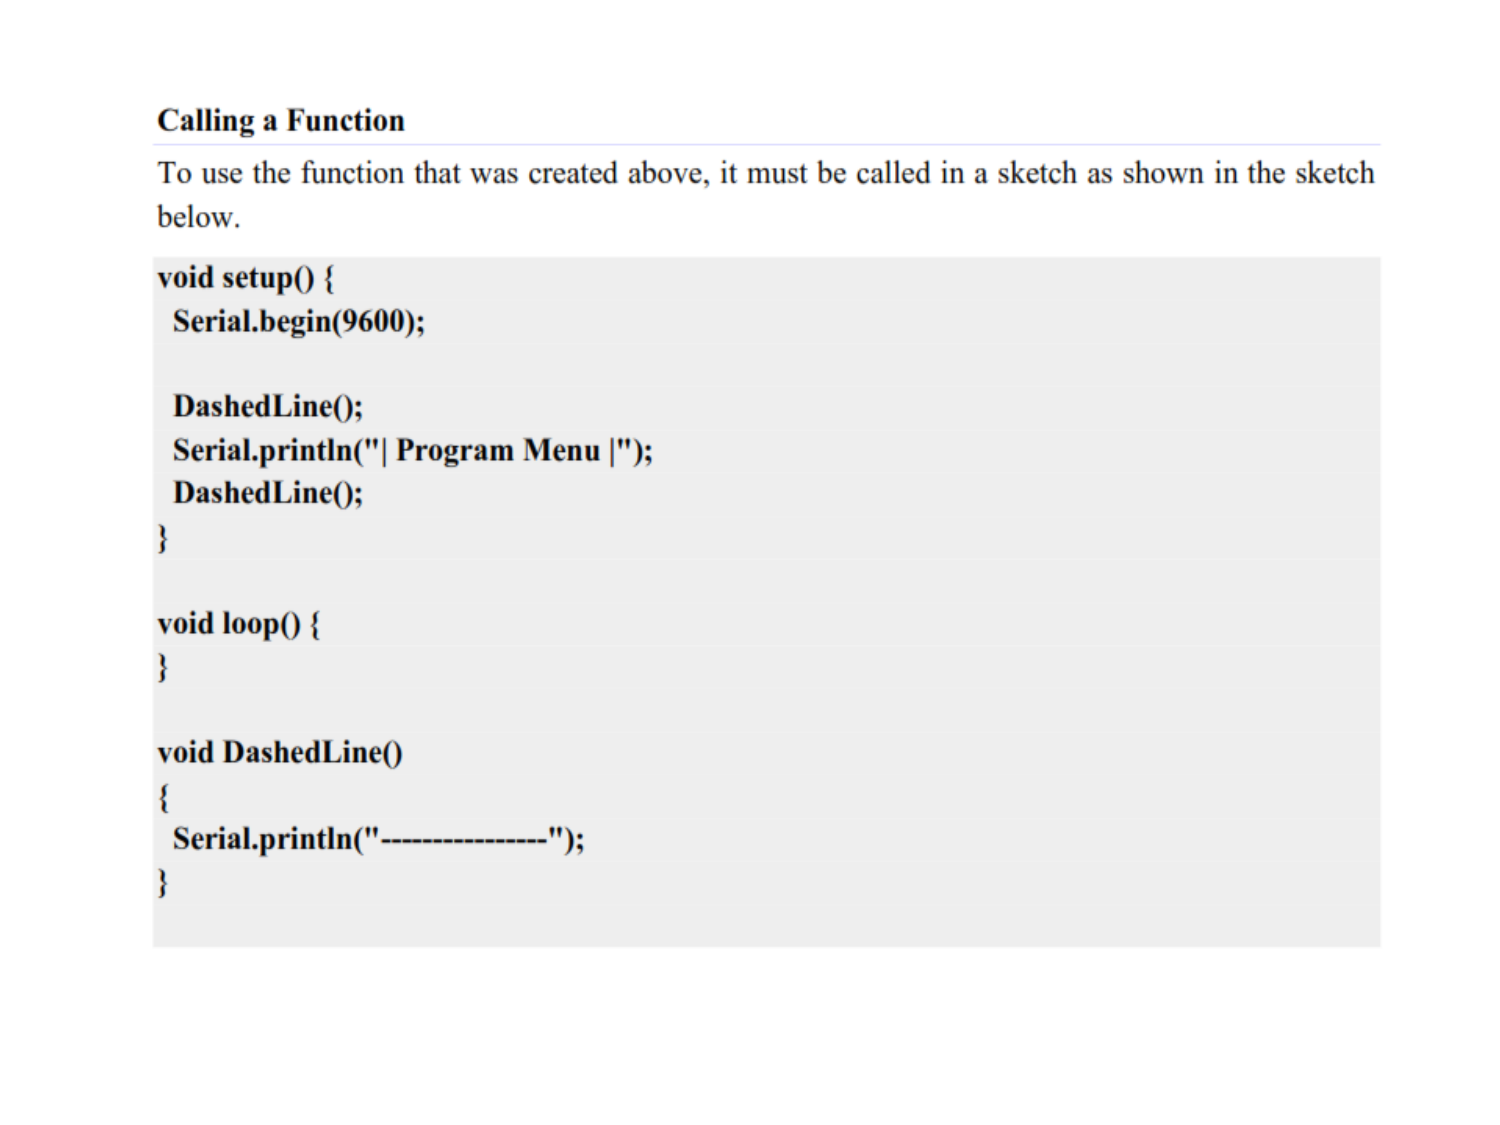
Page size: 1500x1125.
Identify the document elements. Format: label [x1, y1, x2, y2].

picture [112, 87, 1418, 988]
